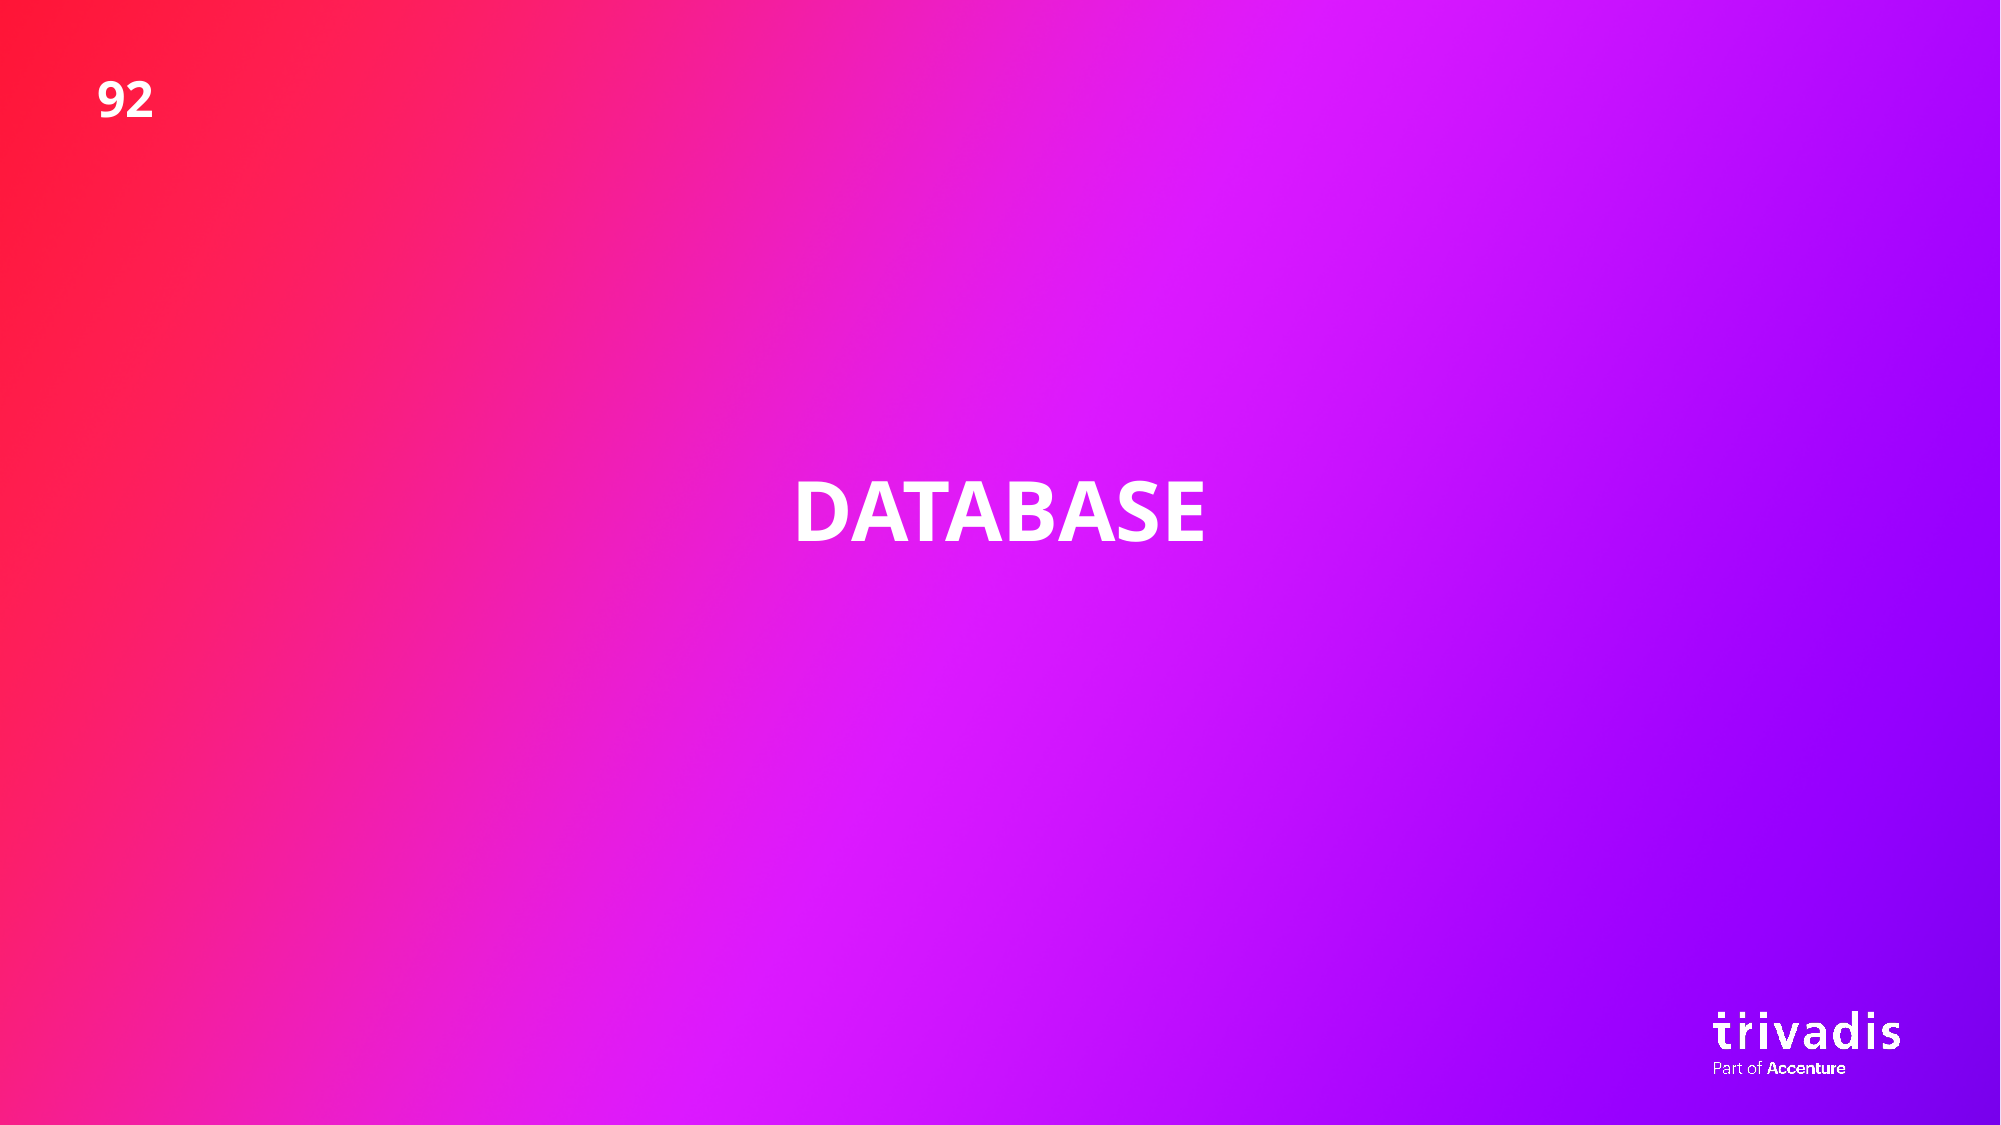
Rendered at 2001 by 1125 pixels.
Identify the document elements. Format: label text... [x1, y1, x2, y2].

picture [0, 0, 2001, 1125]
title Database [150, 462, 1850, 686]
